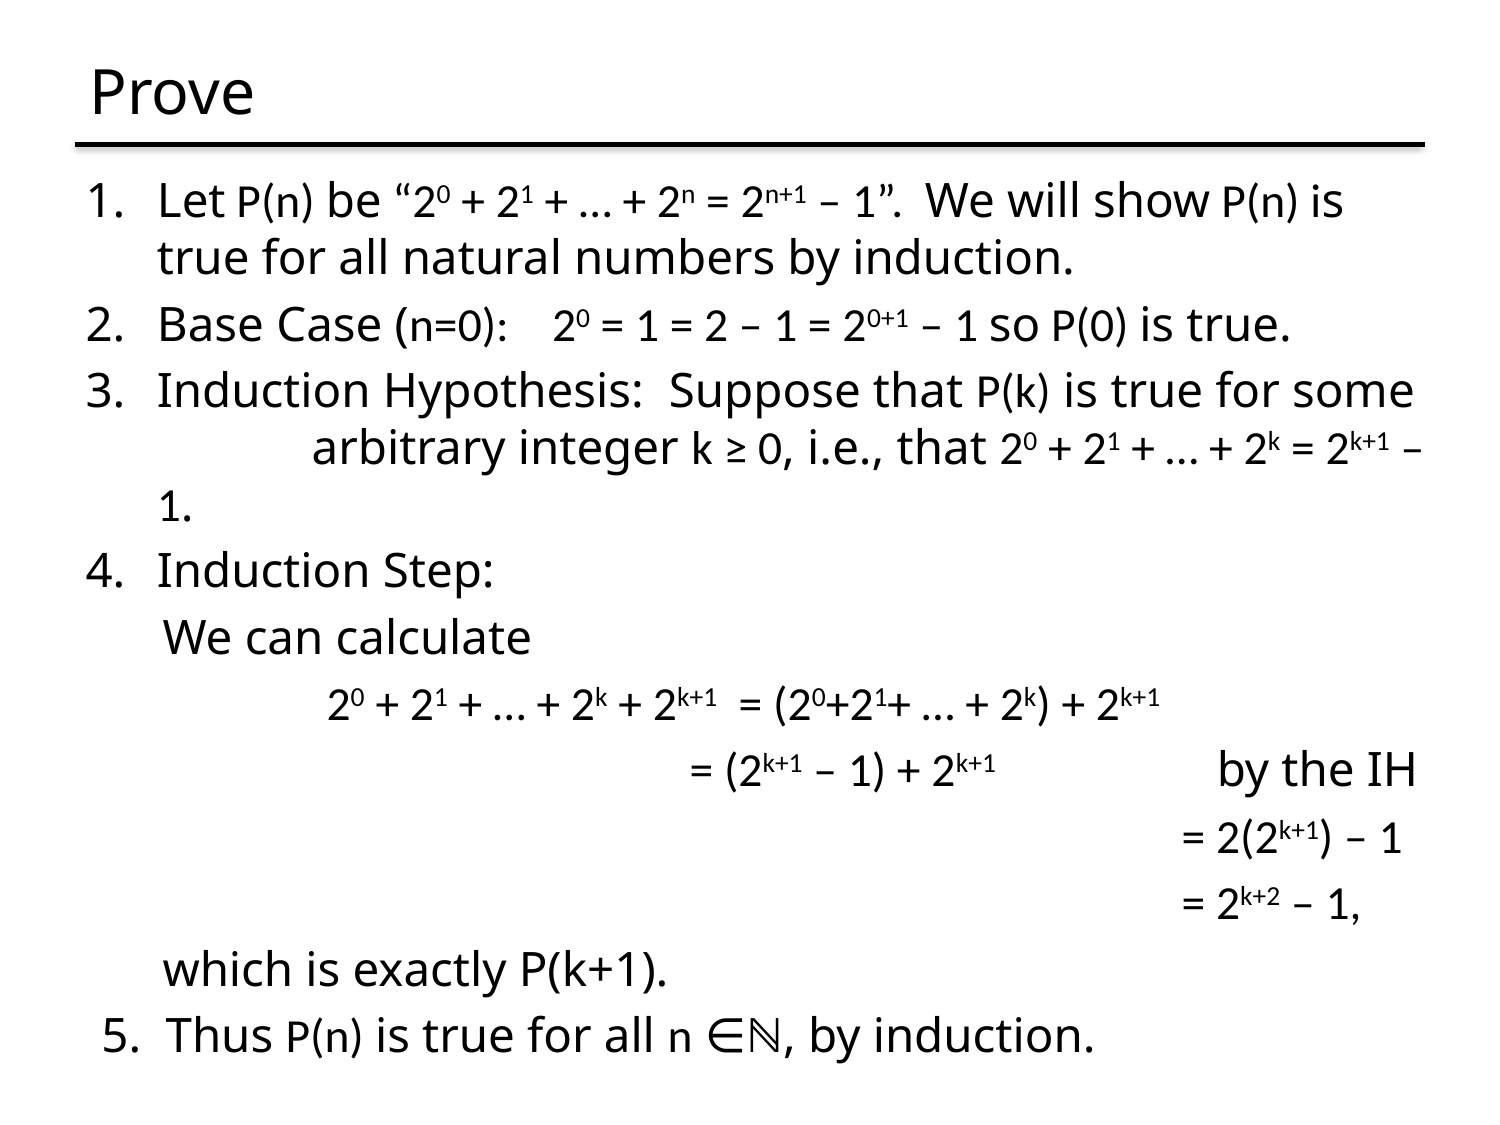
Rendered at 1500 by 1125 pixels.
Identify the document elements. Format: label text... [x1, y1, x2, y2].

list Let P(n) be “20 + 21 + … + 2n = 2n+1 – 1”. We will show P(n) is true for all natural numbers by induction. Base Case (n=0): 20 = 1 = 2 – 1 = 20+1 – 1 so P(0) is true. Induction Hypothesis: Suppose that P(k) is true for some arbitrary integer k ≥ 0, i.e., that 20 + 21 + … + 2k = 2k+1 – 1. Induction Step: We can calculate 20 + 21 + … + 2k + 2k+1 = (20+21+ … + 2k) + 2k+1 = (2k+1 – 1) + 2k+1 by the IH = 2(2k+1) – 1 = 2k+2 – 1, which is exactly P(k+1). 5. Thus P(n) is true for all n ∈ℕ, by induction. [62, 162, 1462, 1074]
